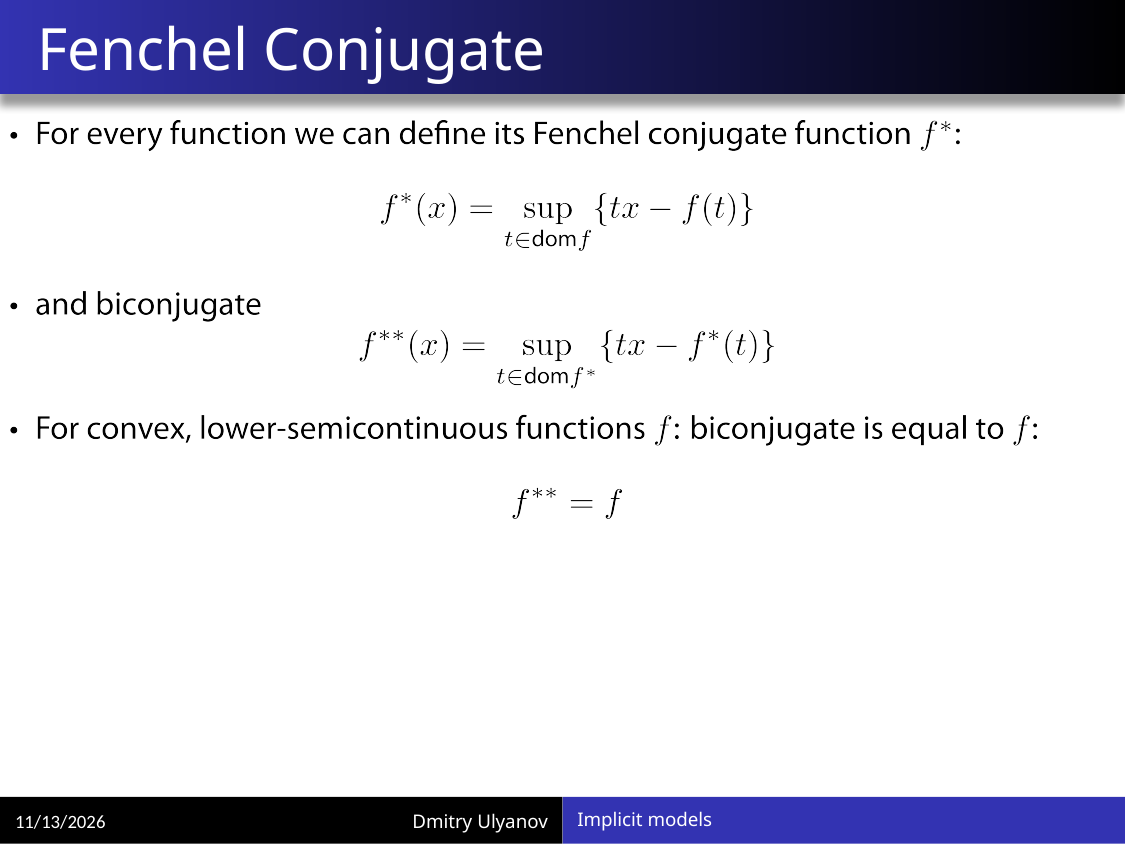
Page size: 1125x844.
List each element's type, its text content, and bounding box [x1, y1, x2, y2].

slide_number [0, 798, 132, 844]
picture [10, 120, 1037, 519]
footer Implicit models [562, 797, 994, 843]
title Fenchel Conjugate [0, 0, 1098, 94]
